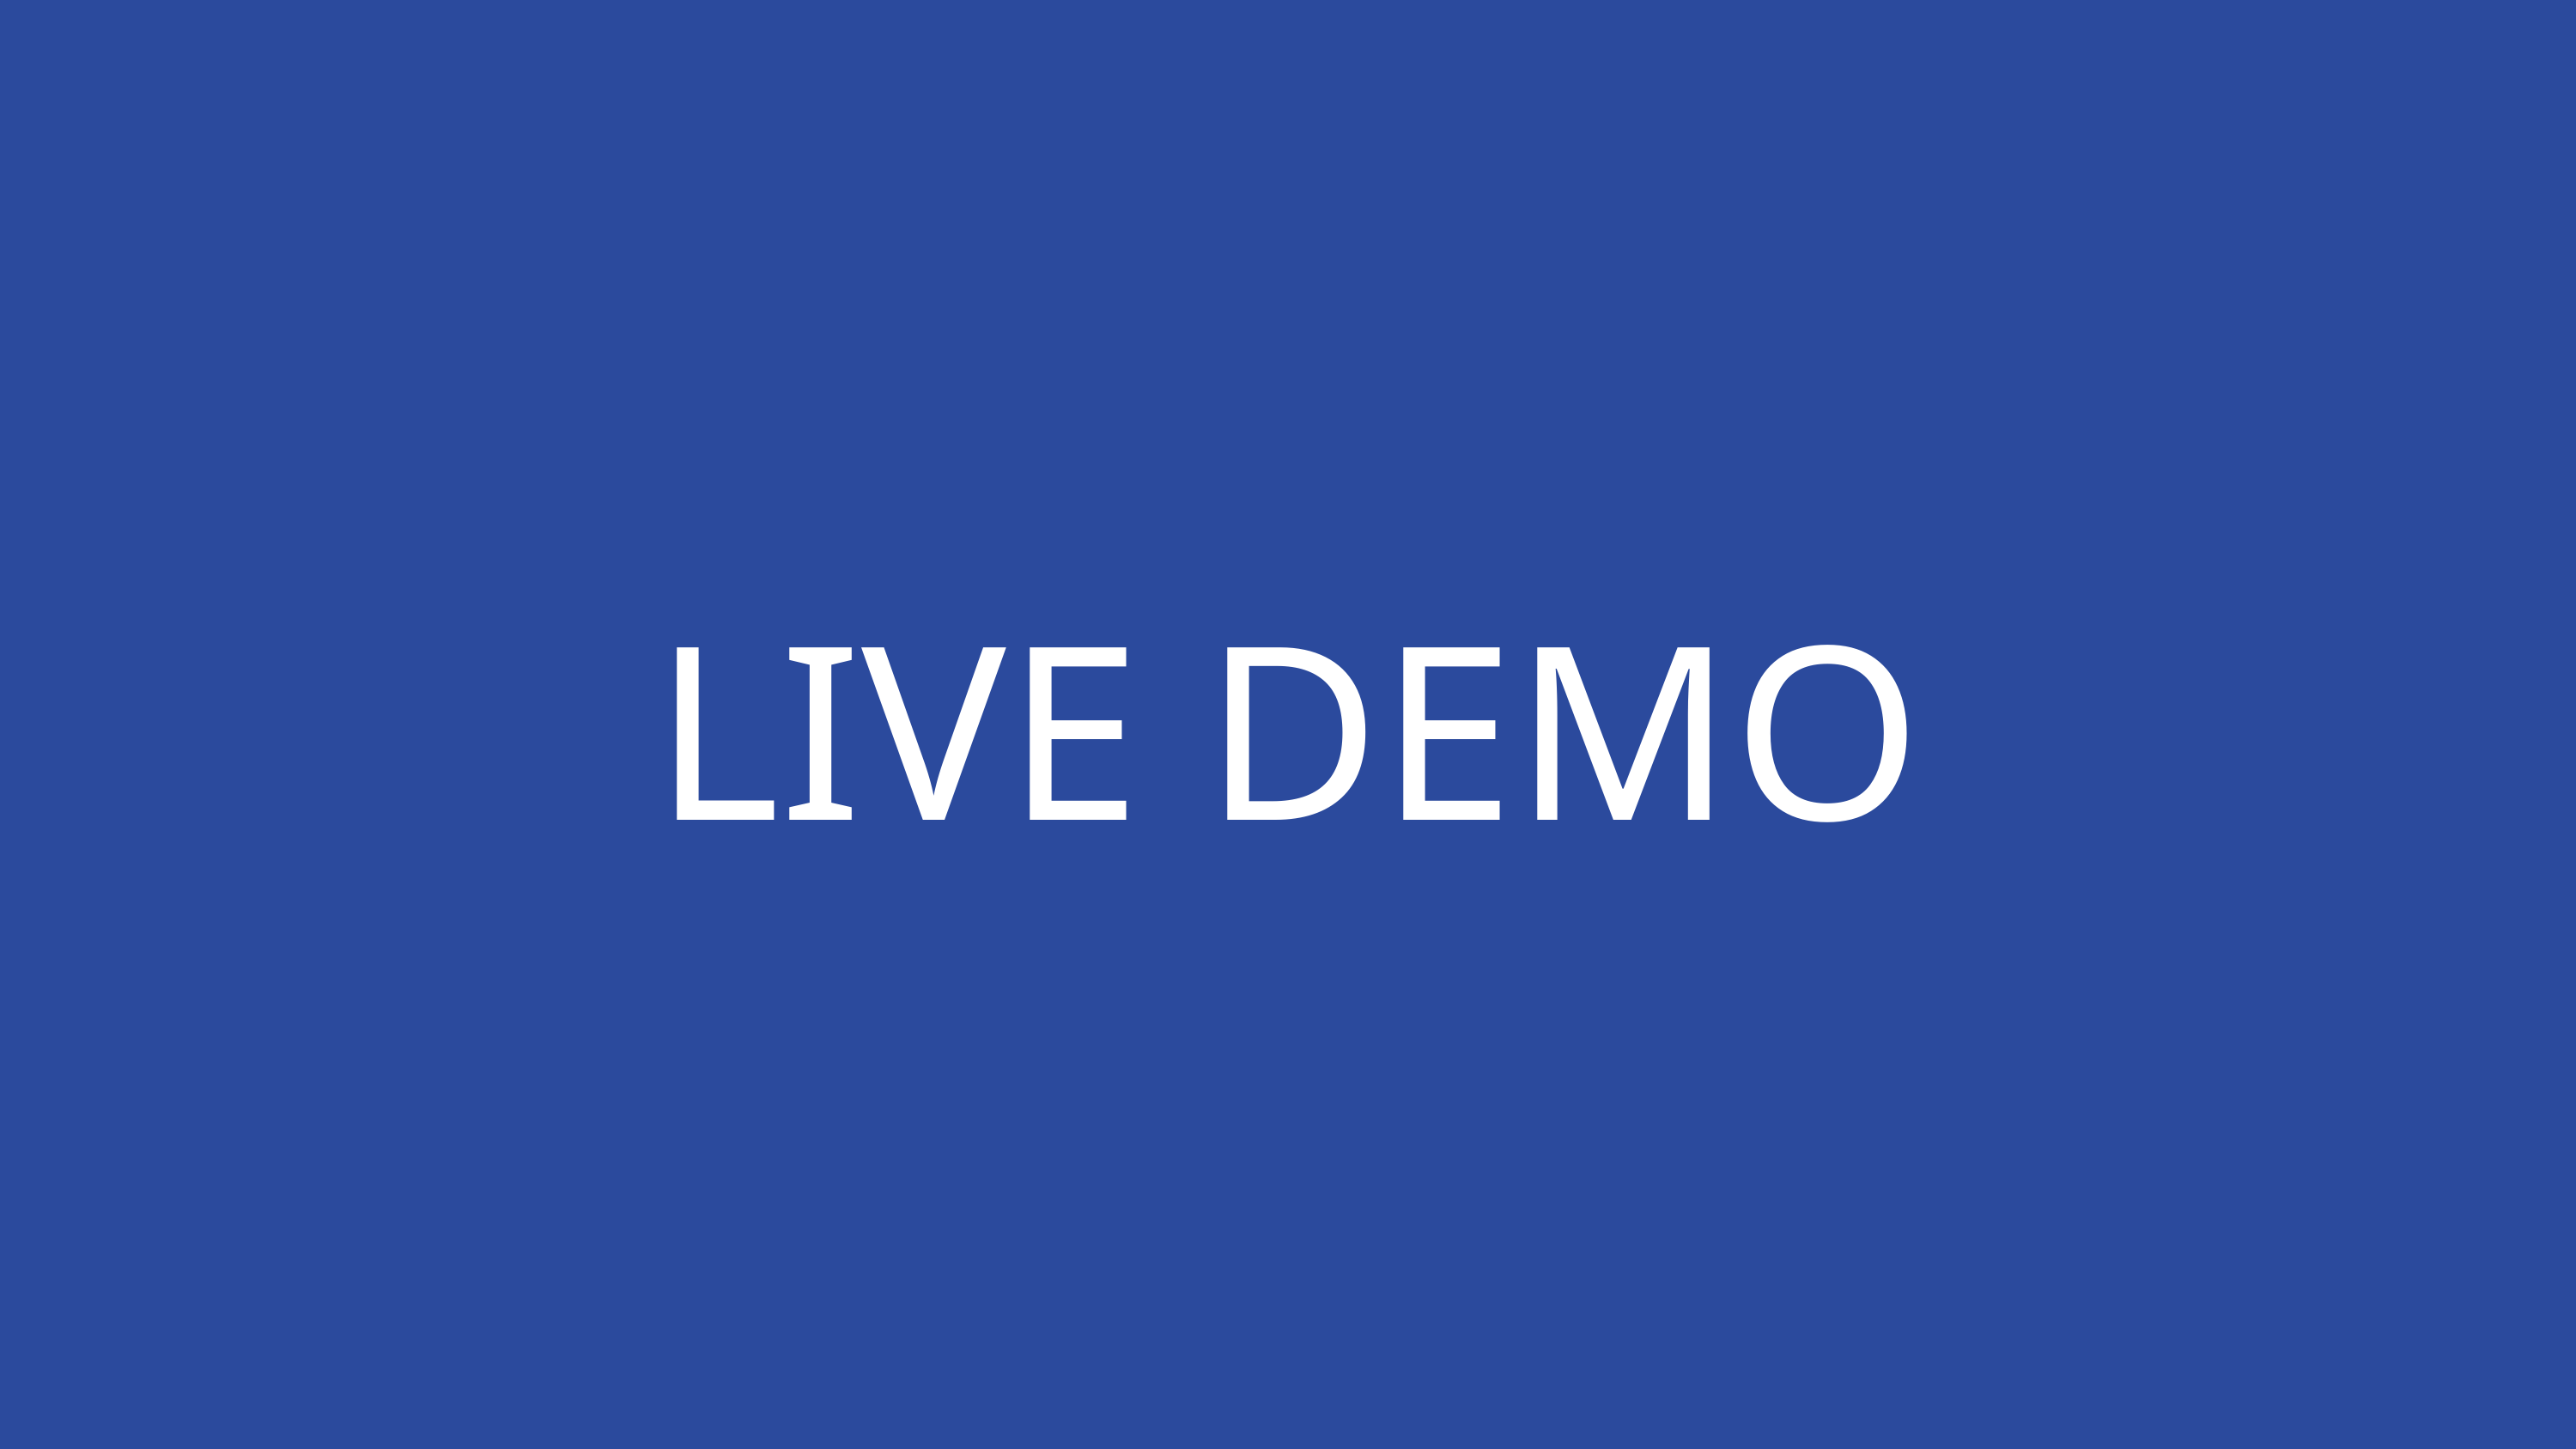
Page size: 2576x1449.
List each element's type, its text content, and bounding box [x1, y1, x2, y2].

text_box LIVE DEMO [641, 530, 1935, 869]
